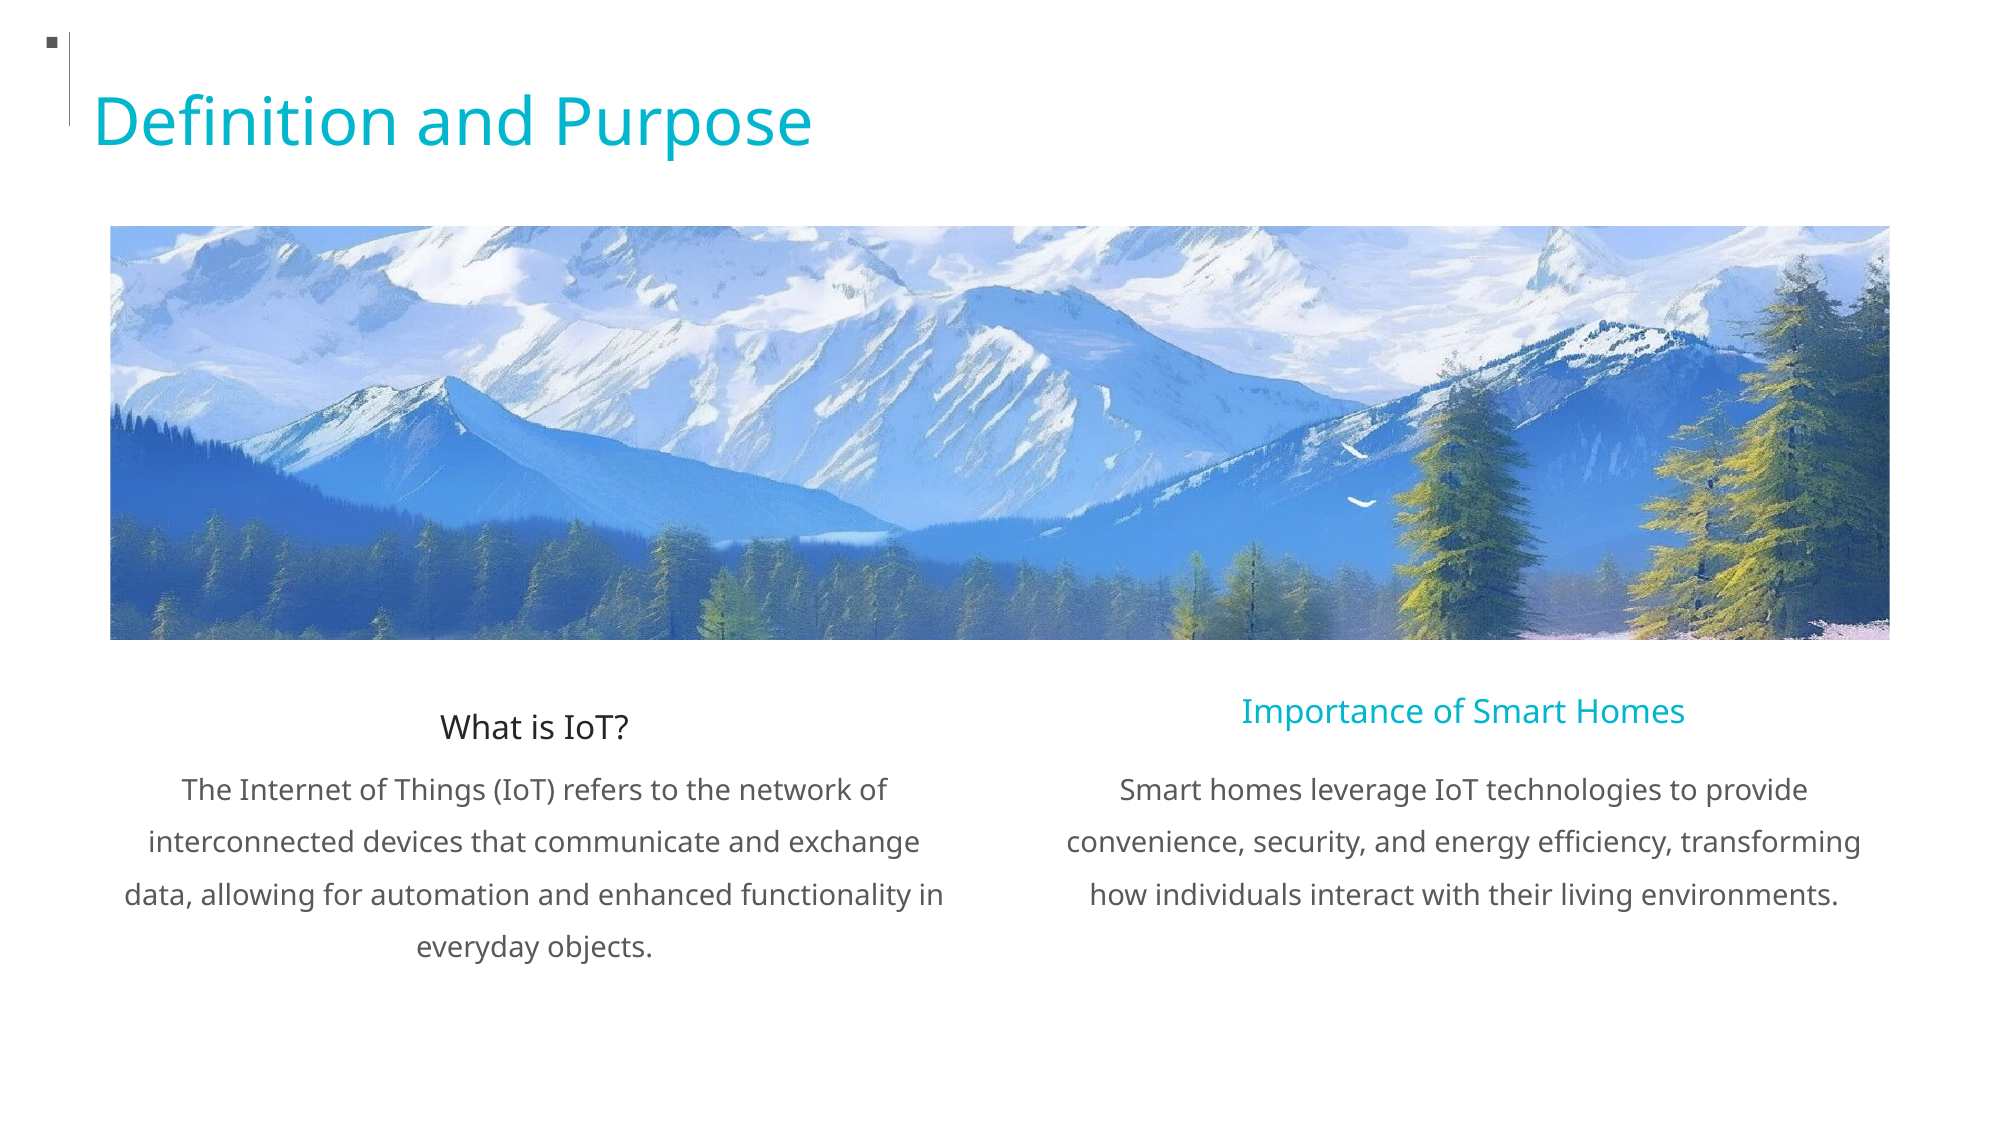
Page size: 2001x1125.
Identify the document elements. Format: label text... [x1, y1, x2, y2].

text_box Smart homes leverage IoT technologies to provide convenience, security, and energy efficiency, transforming how individuals interact with their living environments. [1049, 753, 1880, 994]
text_box The Internet of Things (IoT) refers to the network of interconnected devices that communicate and exchange data, allowing for automation and enhanced functionality in everyday objects. [120, 753, 949, 994]
text_box Importance of Smart Homes [1049, 677, 1879, 730]
text_box Definition and Purpose [92, 75, 1898, 147]
text_box [46, 36, 58, 48]
picture [110, 226, 1890, 640]
text_box What is IoT? [120, 675, 949, 747]
